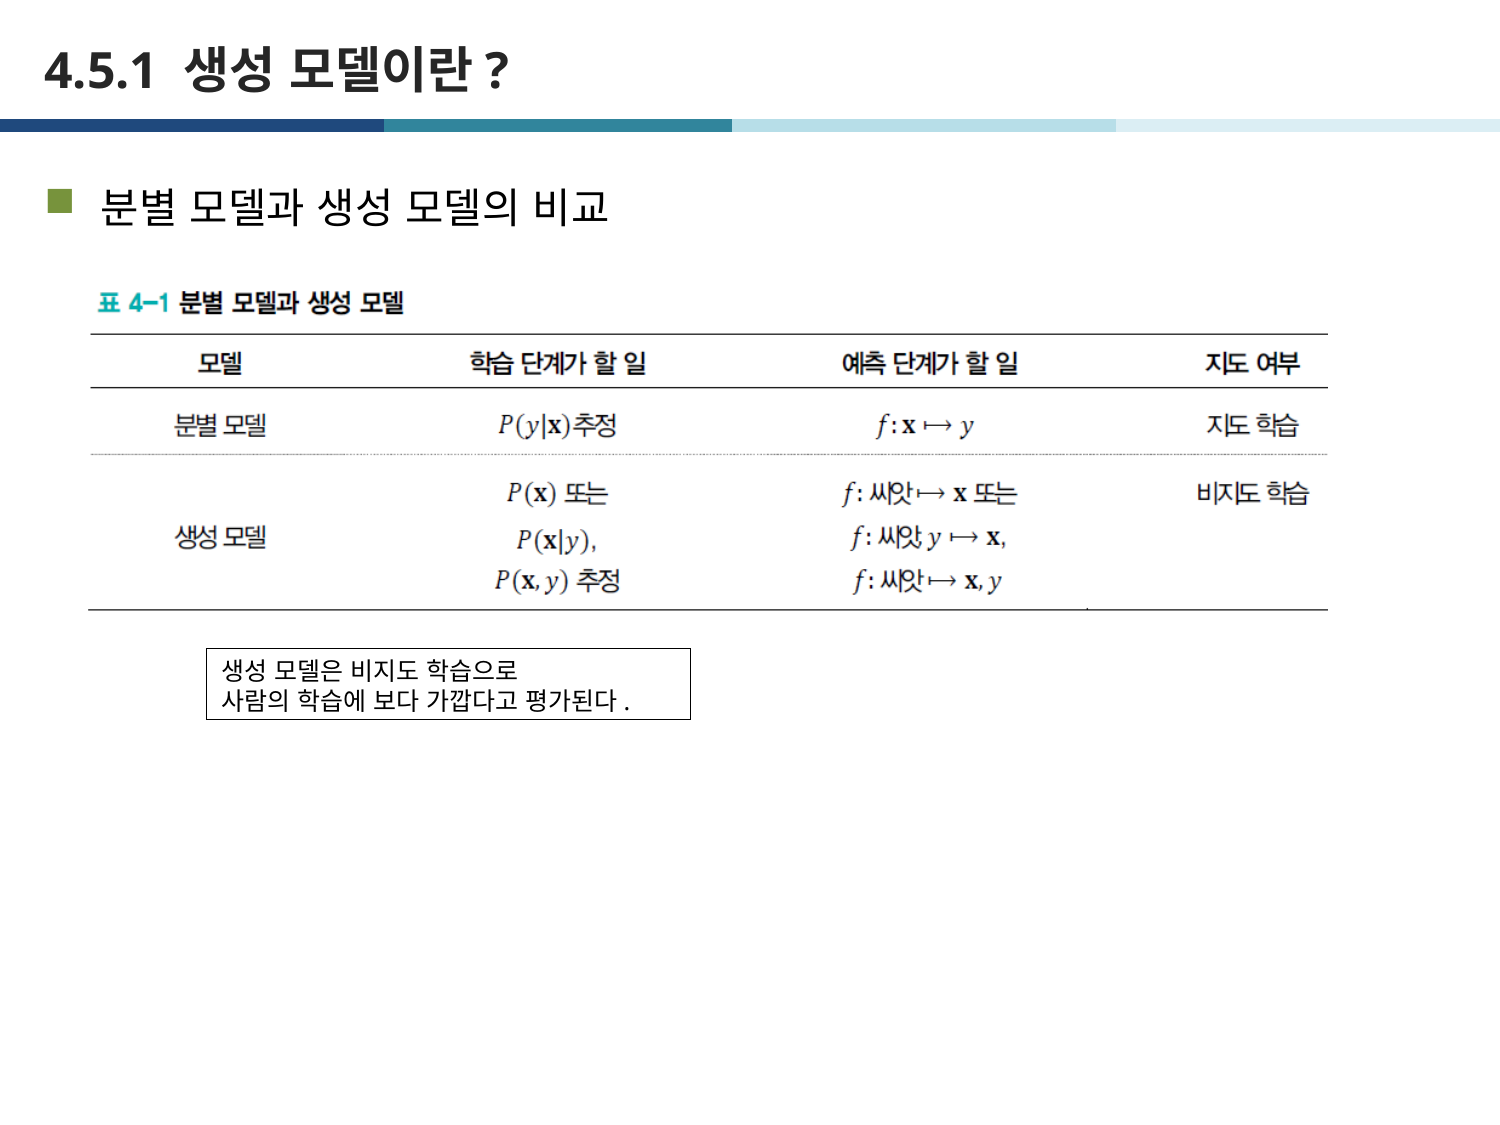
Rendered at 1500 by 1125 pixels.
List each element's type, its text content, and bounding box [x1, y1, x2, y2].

picture [87, 290, 1329, 614]
title 4.5.1 생성 모델이란? [29, 23, 1270, 114]
list 분별 모델과 생성 모델의 비교 [29, 148, 1471, 1083]
text_box 생성 모델은 비지도 학습으로 사람의 학습에 보다 가깝다고 평가된다. [206, 648, 691, 720]
